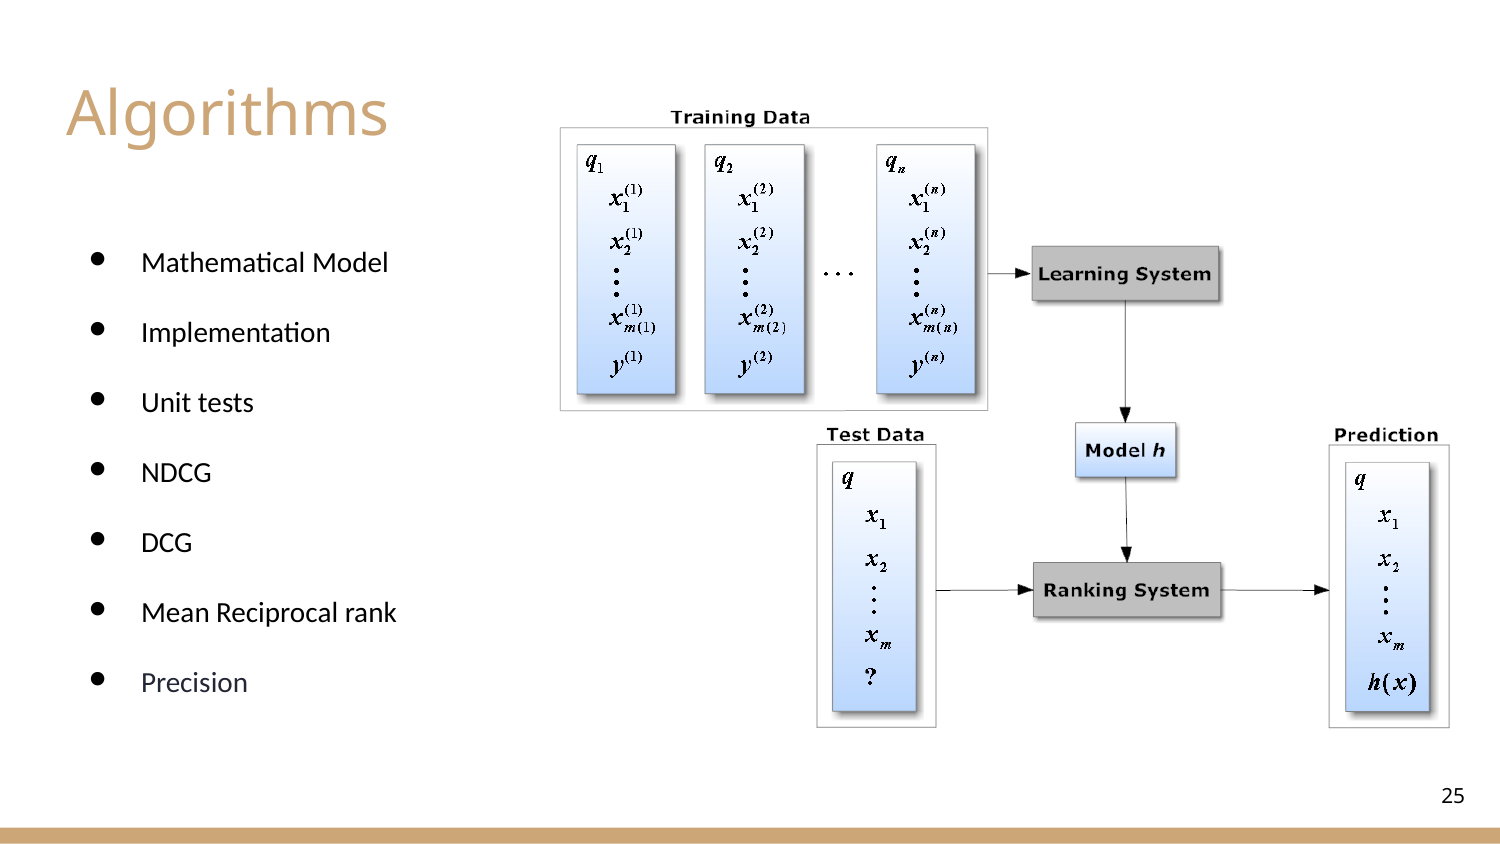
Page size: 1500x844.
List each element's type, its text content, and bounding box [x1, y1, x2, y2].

picture [554, 100, 1454, 732]
list NDCG DCG Mean Reciprocal rank Precision [51, 403, 524, 700]
list Mathematical Model Implementation Unit tests [51, 193, 524, 403]
title Algorithms [51, 26, 1449, 164]
slide_number ‹#› [1389, 764, 1480, 830]
